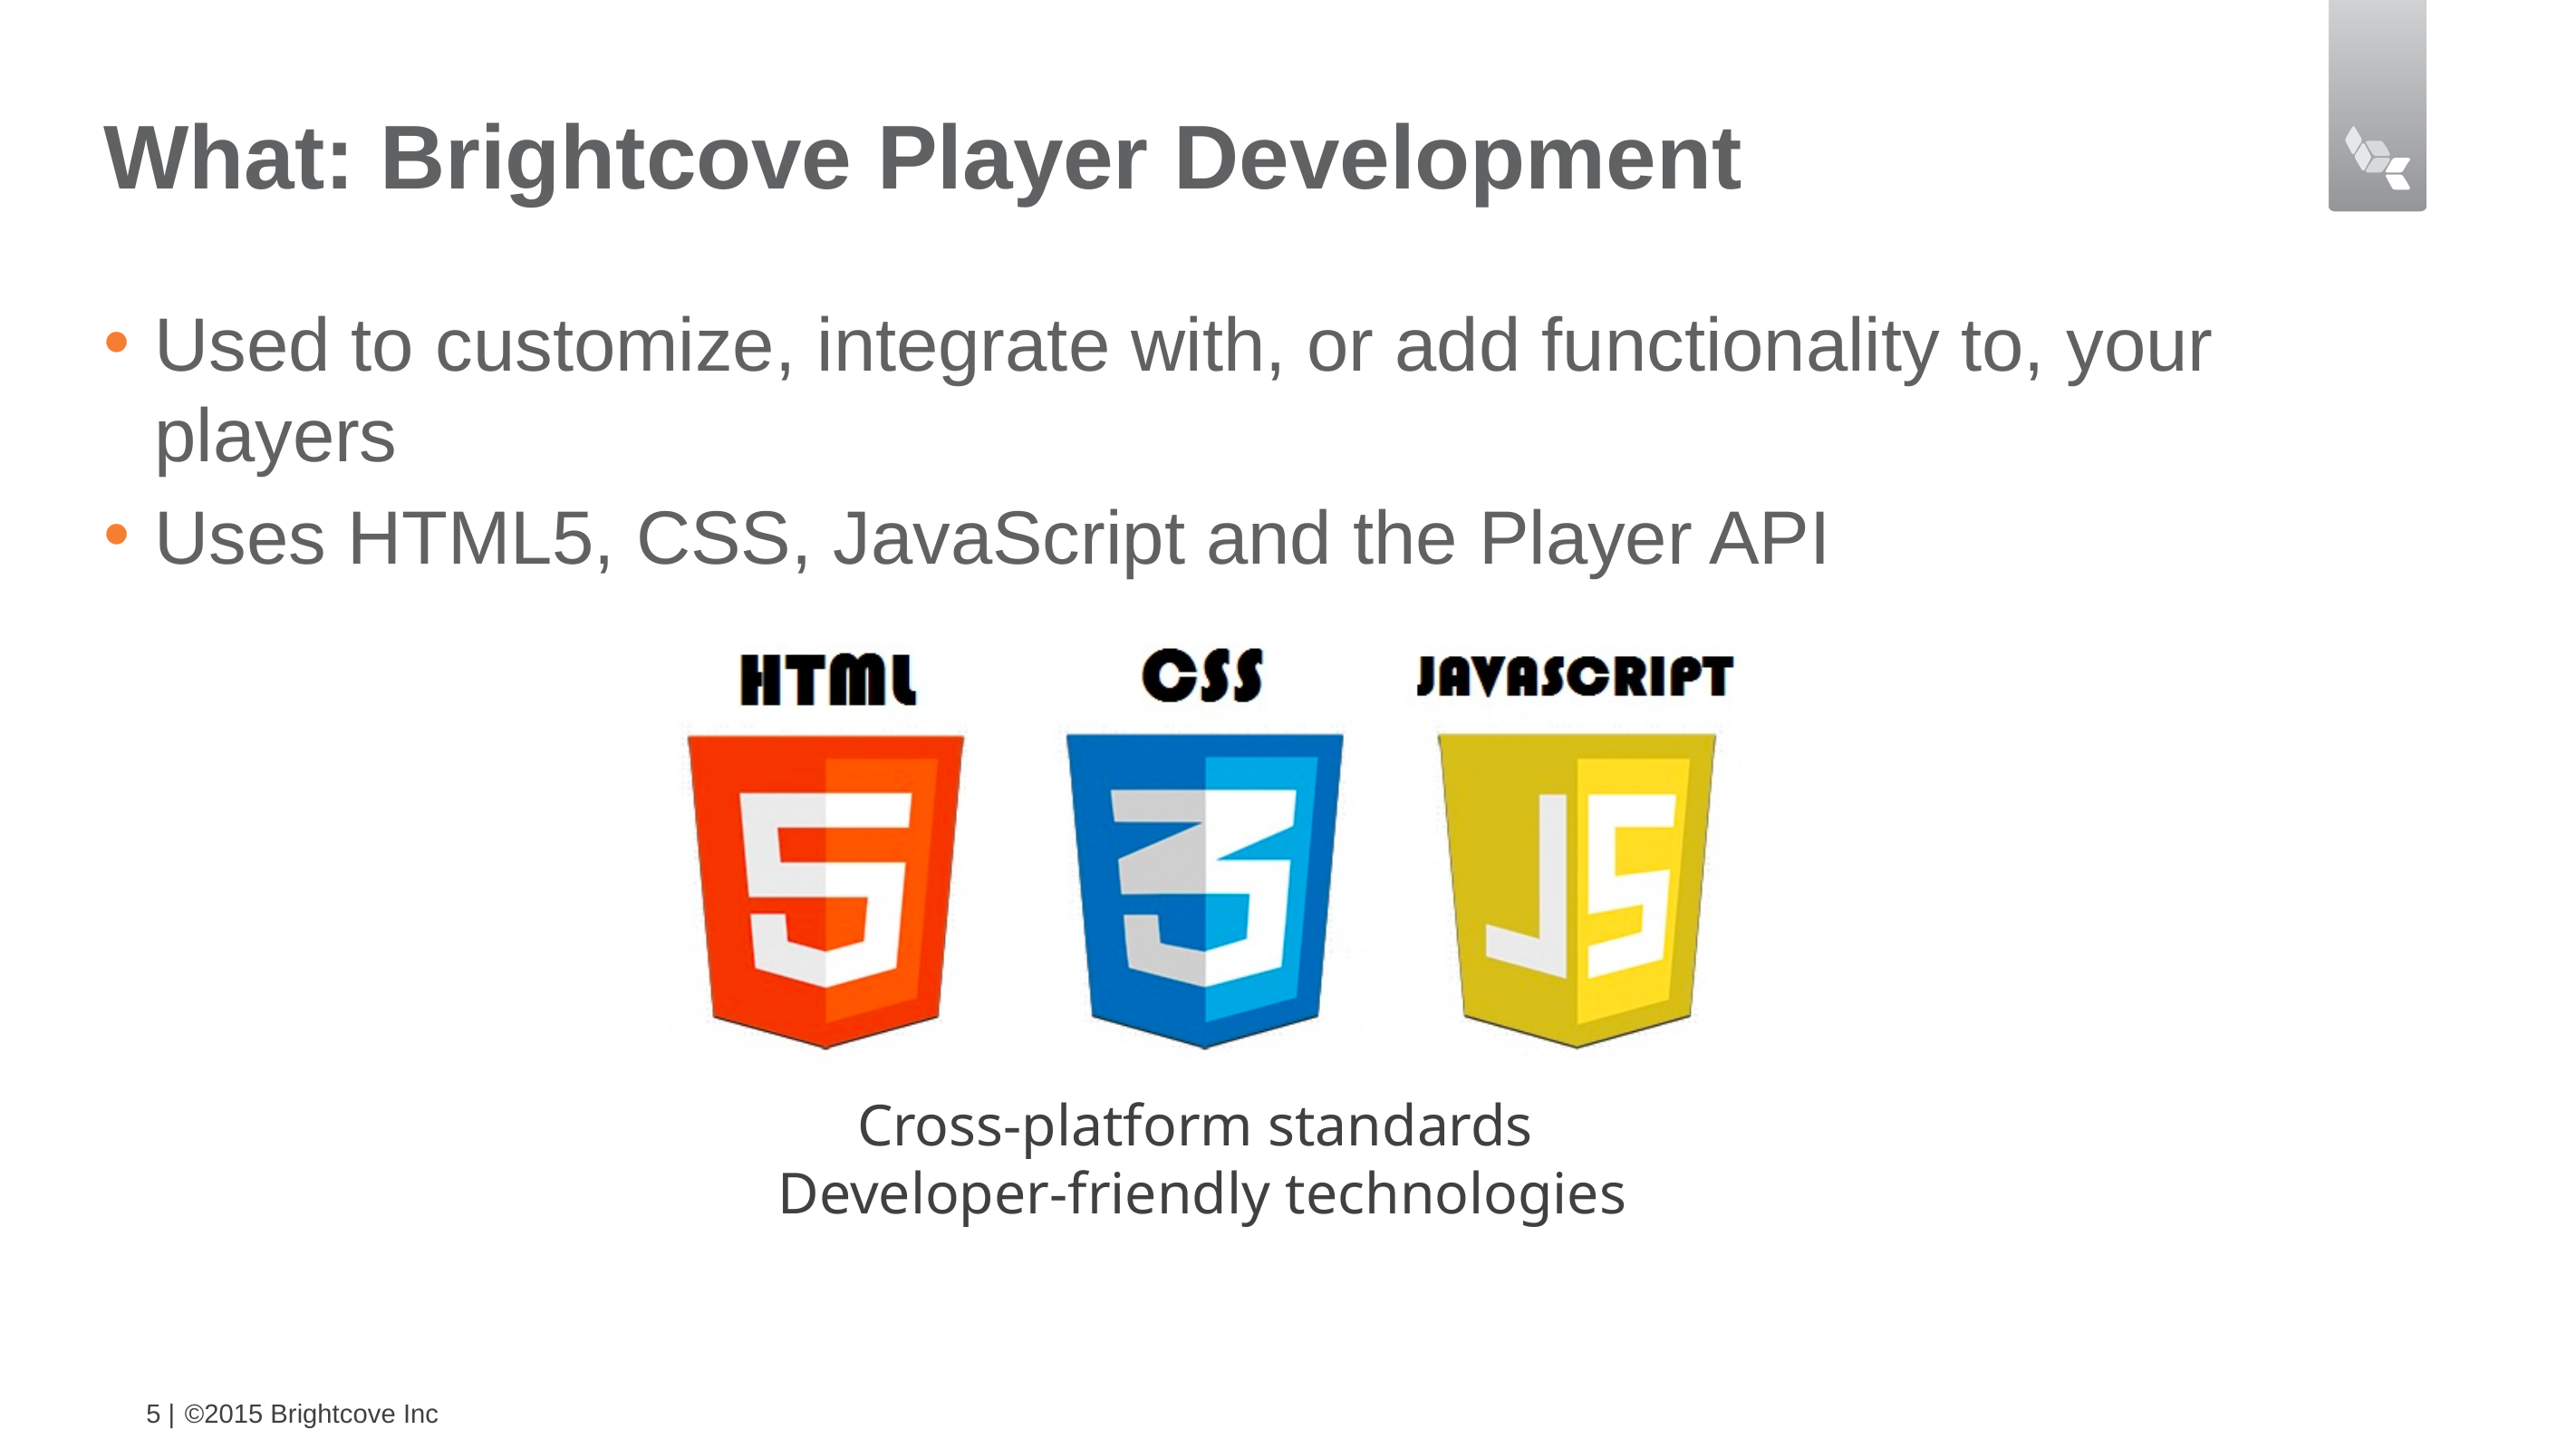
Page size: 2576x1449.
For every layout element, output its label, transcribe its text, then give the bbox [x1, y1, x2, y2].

title What: Brightcove Player Development [80, 44, 2270, 260]
slide_number 5 | [88, 1374, 189, 1449]
picture [664, 622, 1773, 1085]
list Used to customize, integrate with, or add functionality to, your players Uses HTML5, CSS, JavaScript and the Player API [80, 284, 2441, 1302]
footer ©2015 Brightcove Inc [189, 1374, 988, 1449]
text_box Cross-platform standards Developer-friendly technologies [755, 1092, 1651, 1232]
